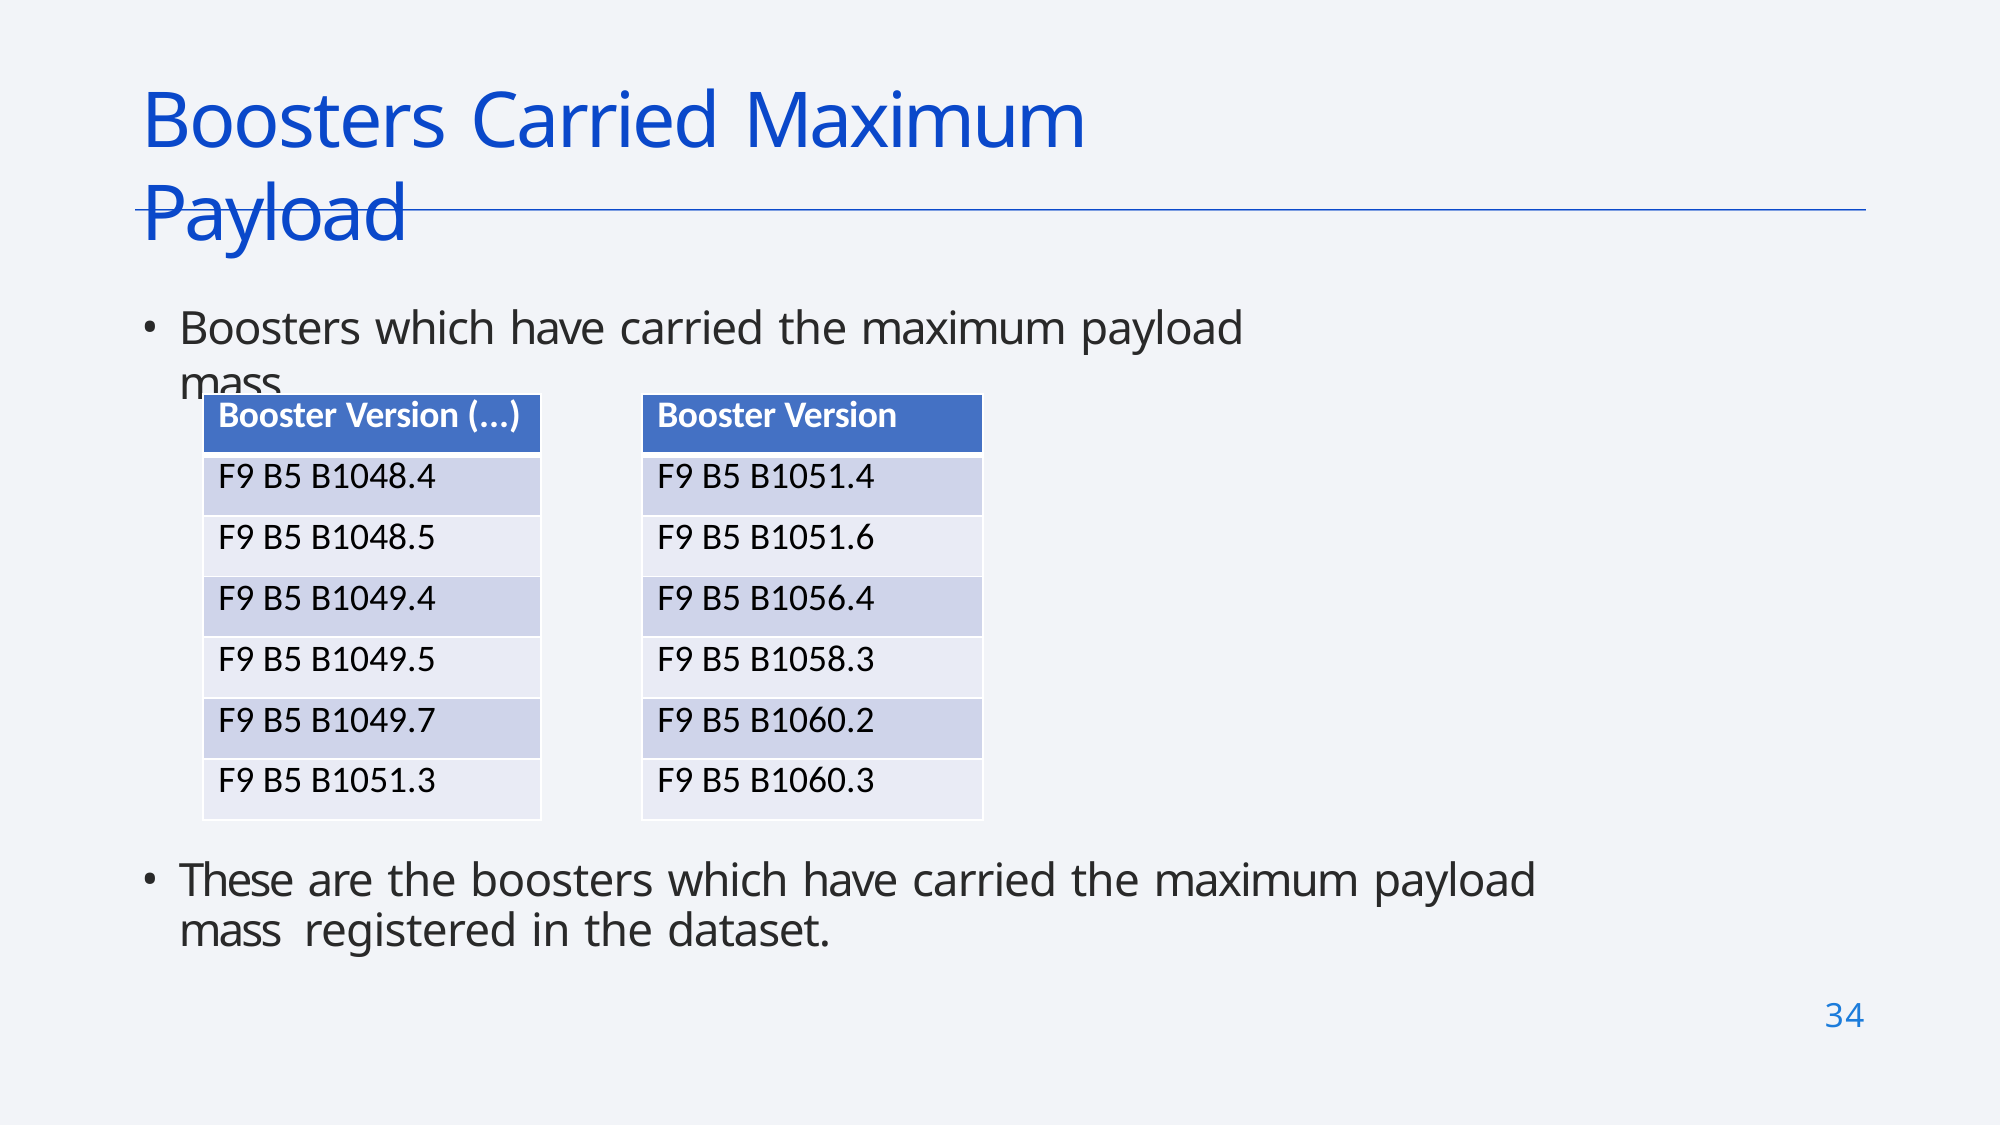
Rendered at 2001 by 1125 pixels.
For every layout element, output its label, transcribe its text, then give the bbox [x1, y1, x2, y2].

table_header Booster Version [643, 395, 982, 452]
table_cell F9 B5 B1058.3 [643, 638, 982, 697]
picture [0, 0, 2000, 1125]
text_box Boosters which have carried the maximum payload mass [139, 296, 1286, 409]
table_cell F9 B5 B1051.3 [204, 760, 540, 819]
table_cell F9 B5 B1048.4 [204, 458, 540, 515]
table_cell F9 B5 B1049.5 [204, 638, 540, 697]
title Boosters Carried Maximum Payload [139, 68, 1311, 259]
text_box These are the boosters which have carried the maximum payload mass registered in the dataset. [139, 847, 1561, 956]
table_cell F9 B5 B1060.2 [643, 699, 982, 758]
table_cell F9 B5 B1060.3 [643, 760, 982, 819]
table_cell F9 B5 B1051.4 [643, 458, 982, 515]
table_cell F9 B5 B1056.4 [643, 577, 982, 636]
slide_number 32 [1818, 1001, 1872, 1125]
table_cell F9 B5 B1049.7 [204, 699, 540, 758]
table_cell F9 B5 B1051.6 [643, 517, 982, 576]
table_cell F9 B5 B1048.5 [204, 517, 540, 576]
table_cell F9 B5 B1049.4 [204, 577, 540, 636]
table_header Booster Version (...) [204, 395, 540, 452]
